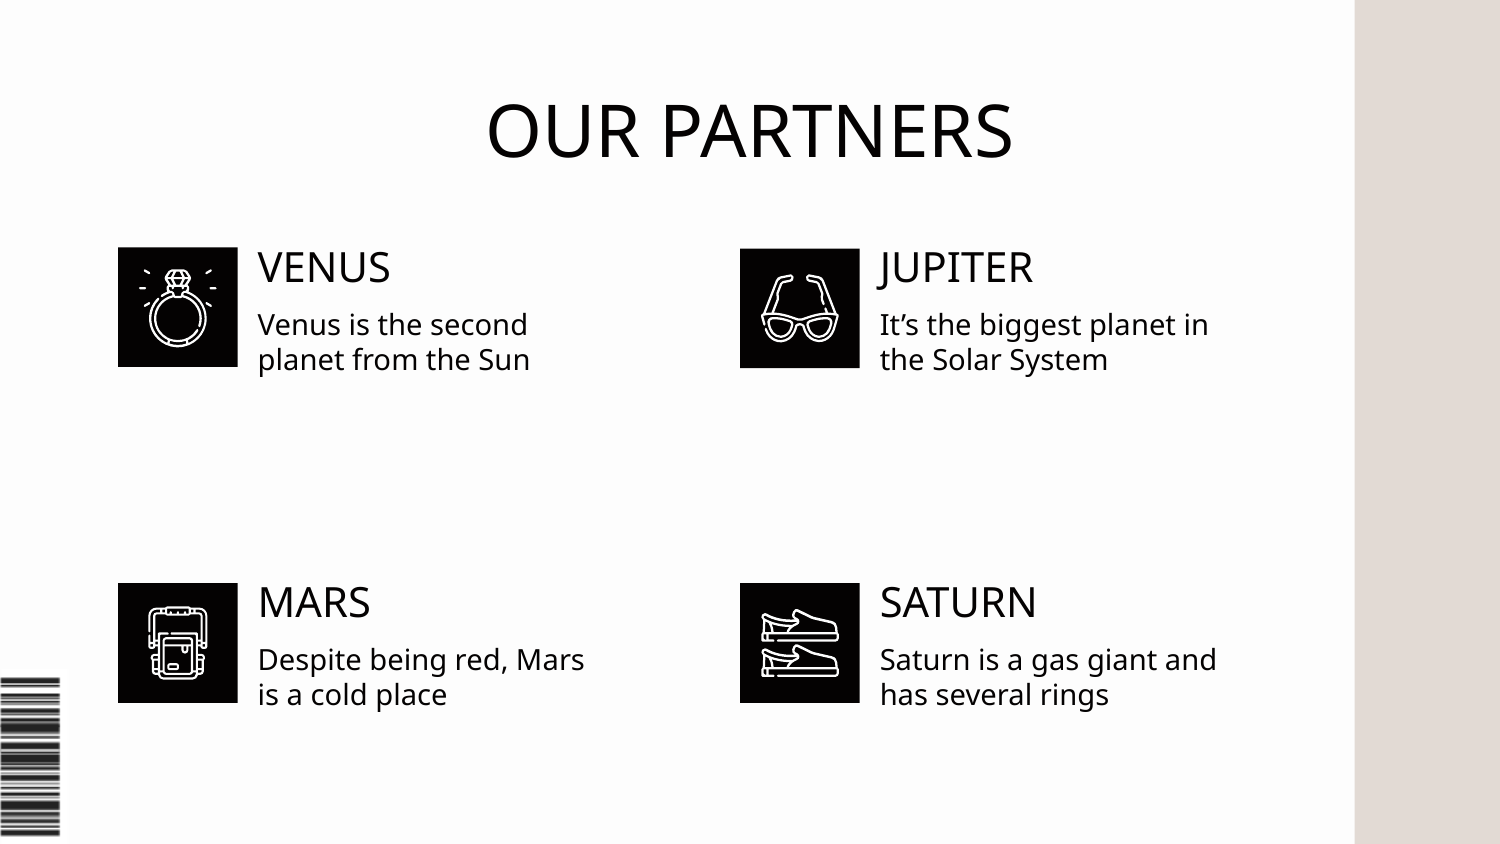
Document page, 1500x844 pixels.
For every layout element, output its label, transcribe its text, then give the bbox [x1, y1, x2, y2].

text_box [118, 247, 238, 367]
text_box [740, 248, 860, 369]
subtitle It’s the biggest planet in the Solar System [864, 291, 1250, 371]
picture [0, 669, 69, 844]
title VENUS [242, 222, 627, 291]
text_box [760, 608, 840, 678]
subtitle Venus is the second planet from the Sun [242, 291, 627, 371]
title MARS [242, 557, 627, 626]
title OUR PARTNERS [118, 89, 1382, 167]
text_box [760, 274, 840, 343]
title JUPITER [864, 222, 1250, 291]
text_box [148, 606, 208, 680]
title SATURN [864, 557, 1250, 626]
text_box [118, 583, 238, 703]
subtitle Saturn is a gas giant and has several rings [864, 626, 1250, 707]
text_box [138, 269, 218, 348]
subtitle Despite being red, Mars is a cold place [242, 626, 627, 707]
text_box [740, 583, 860, 703]
